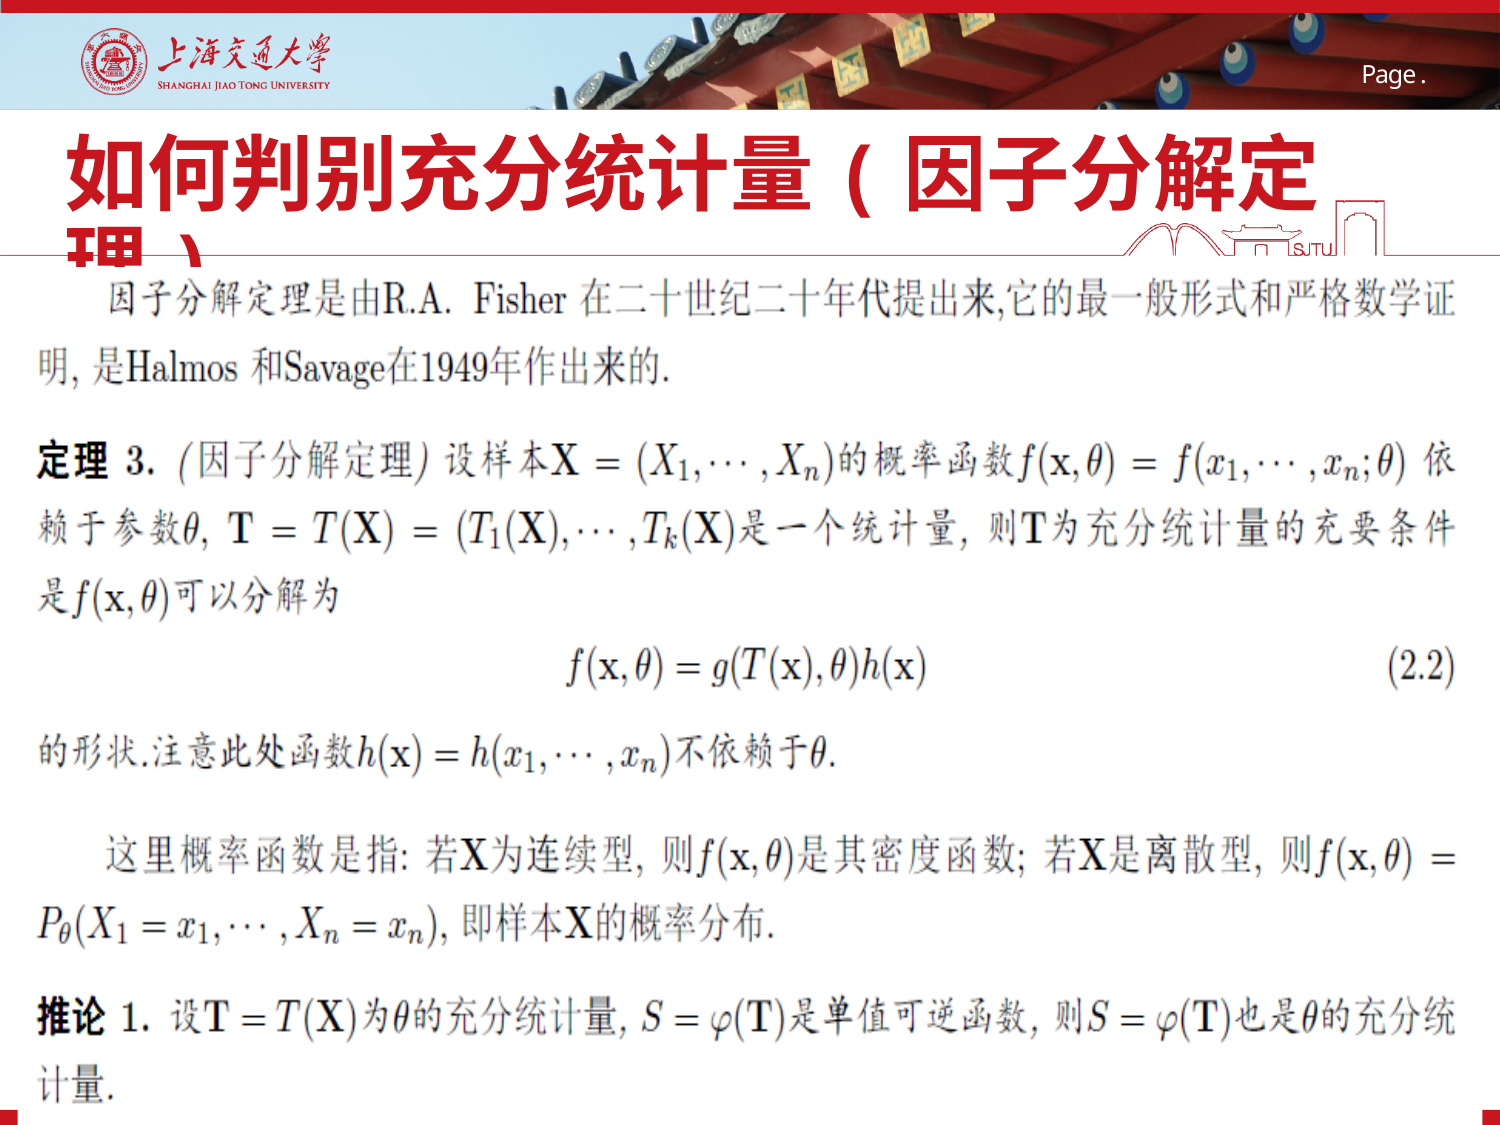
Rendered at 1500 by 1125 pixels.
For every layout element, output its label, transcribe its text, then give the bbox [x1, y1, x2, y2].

text_box 如何判别充分统计量(因子分解定理) [56, 125, 1407, 220]
picture [0, 200, 1500, 256]
picture [0, 0, 1500, 110]
picture [17, 266, 1483, 1125]
